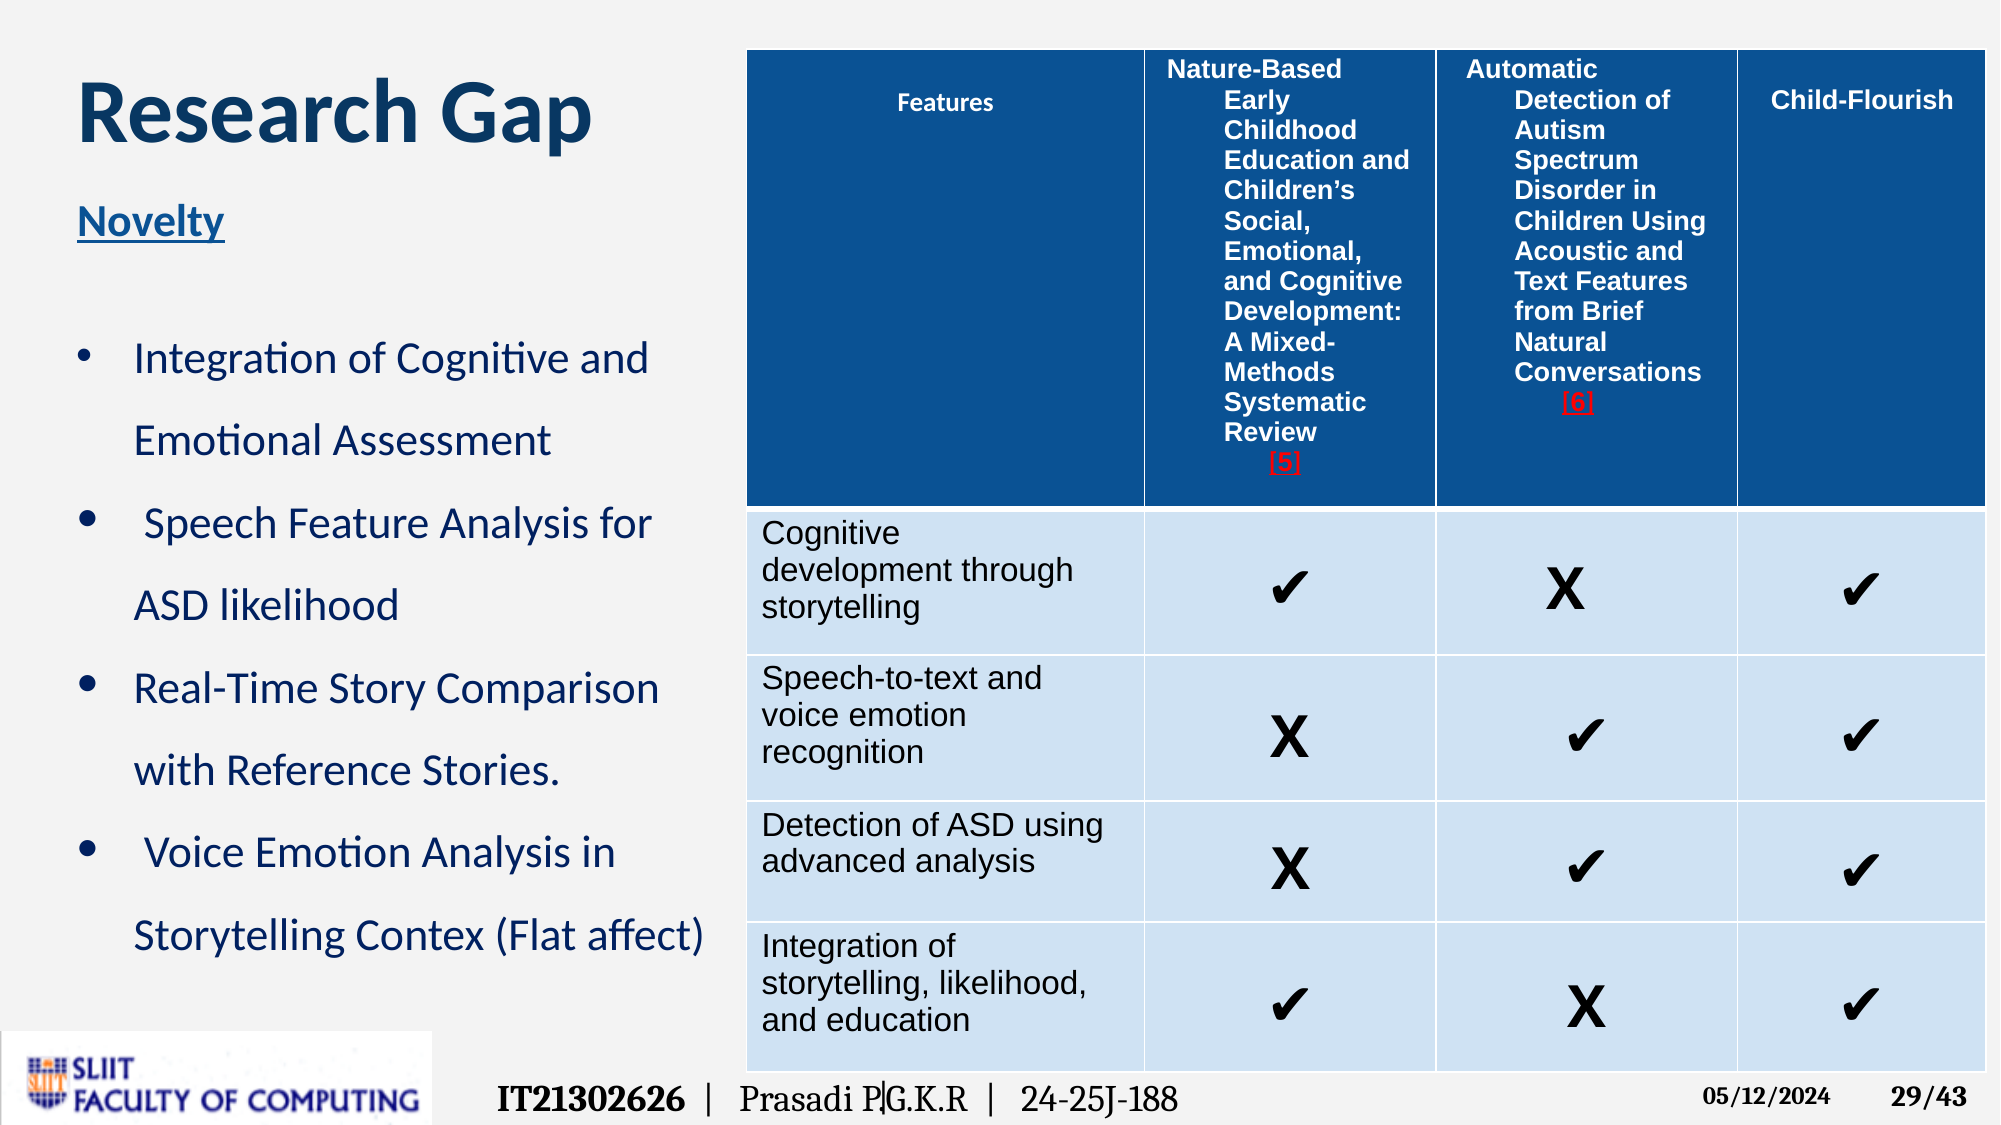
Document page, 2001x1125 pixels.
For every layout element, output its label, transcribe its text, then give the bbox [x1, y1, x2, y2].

picture [0, 1031, 432, 1125]
table_cell ✔ [1145, 512, 1435, 654]
table_cell ✔ [1437, 656, 1737, 800]
table_cell ✔ [1738, 512, 1985, 654]
table_cell X [1145, 656, 1435, 800]
table_cell Integration of storytelling, likelihood, and education [747, 923, 1144, 1071]
table_cell X [1437, 512, 1737, 654]
table_cell Speech-to-text and voice emotion recognition [747, 656, 1144, 800]
table_header Nature-Based Early Childhood Education and Children’s Social, Emotional, and Cognitive Development: A Mixed-Methods Systematic Review [5] [1145, 50, 1435, 506]
text_box IT21302626 | Prasadi P.G.K.R | 24-25J-188 [481, 1072, 1465, 1121]
table_header Child-Flourish [1738, 50, 1985, 506]
footer 05/12/2024 [1700, 1078, 1885, 1125]
table_cell ✔ [1437, 802, 1737, 921]
slide_number 29/43 [1885, 1076, 2000, 1125]
table_cell X [1145, 802, 1435, 921]
table_cell ✔ [1738, 923, 1985, 1071]
table_header Automatic Detection of Autism Spectrum Disorder in Children Using Acoustic and Text Features from Brief Natural Conversations [6] [1437, 50, 1737, 506]
table_header Features [747, 50, 1144, 506]
table_cell ✔ [1738, 802, 1985, 921]
title Research Gap [75, 49, 700, 188]
table_cell Cognitive development through storytelling [747, 512, 1144, 654]
table_cell X [1437, 923, 1737, 1071]
table_cell Detection of ASD using advanced analysis [747, 802, 1144, 921]
table_cell ✔ [1145, 923, 1435, 1071]
text_box Novelty Integration of Cognitive and Emotional Assessment Speech Feature Analysis for ASD likelihood Real-Time Story Comparison with Reference Stories. Voice Emotion Analysis in Storytelling Contex (Flat affect) [75, 188, 722, 960]
table_cell ✔ [1738, 656, 1985, 800]
